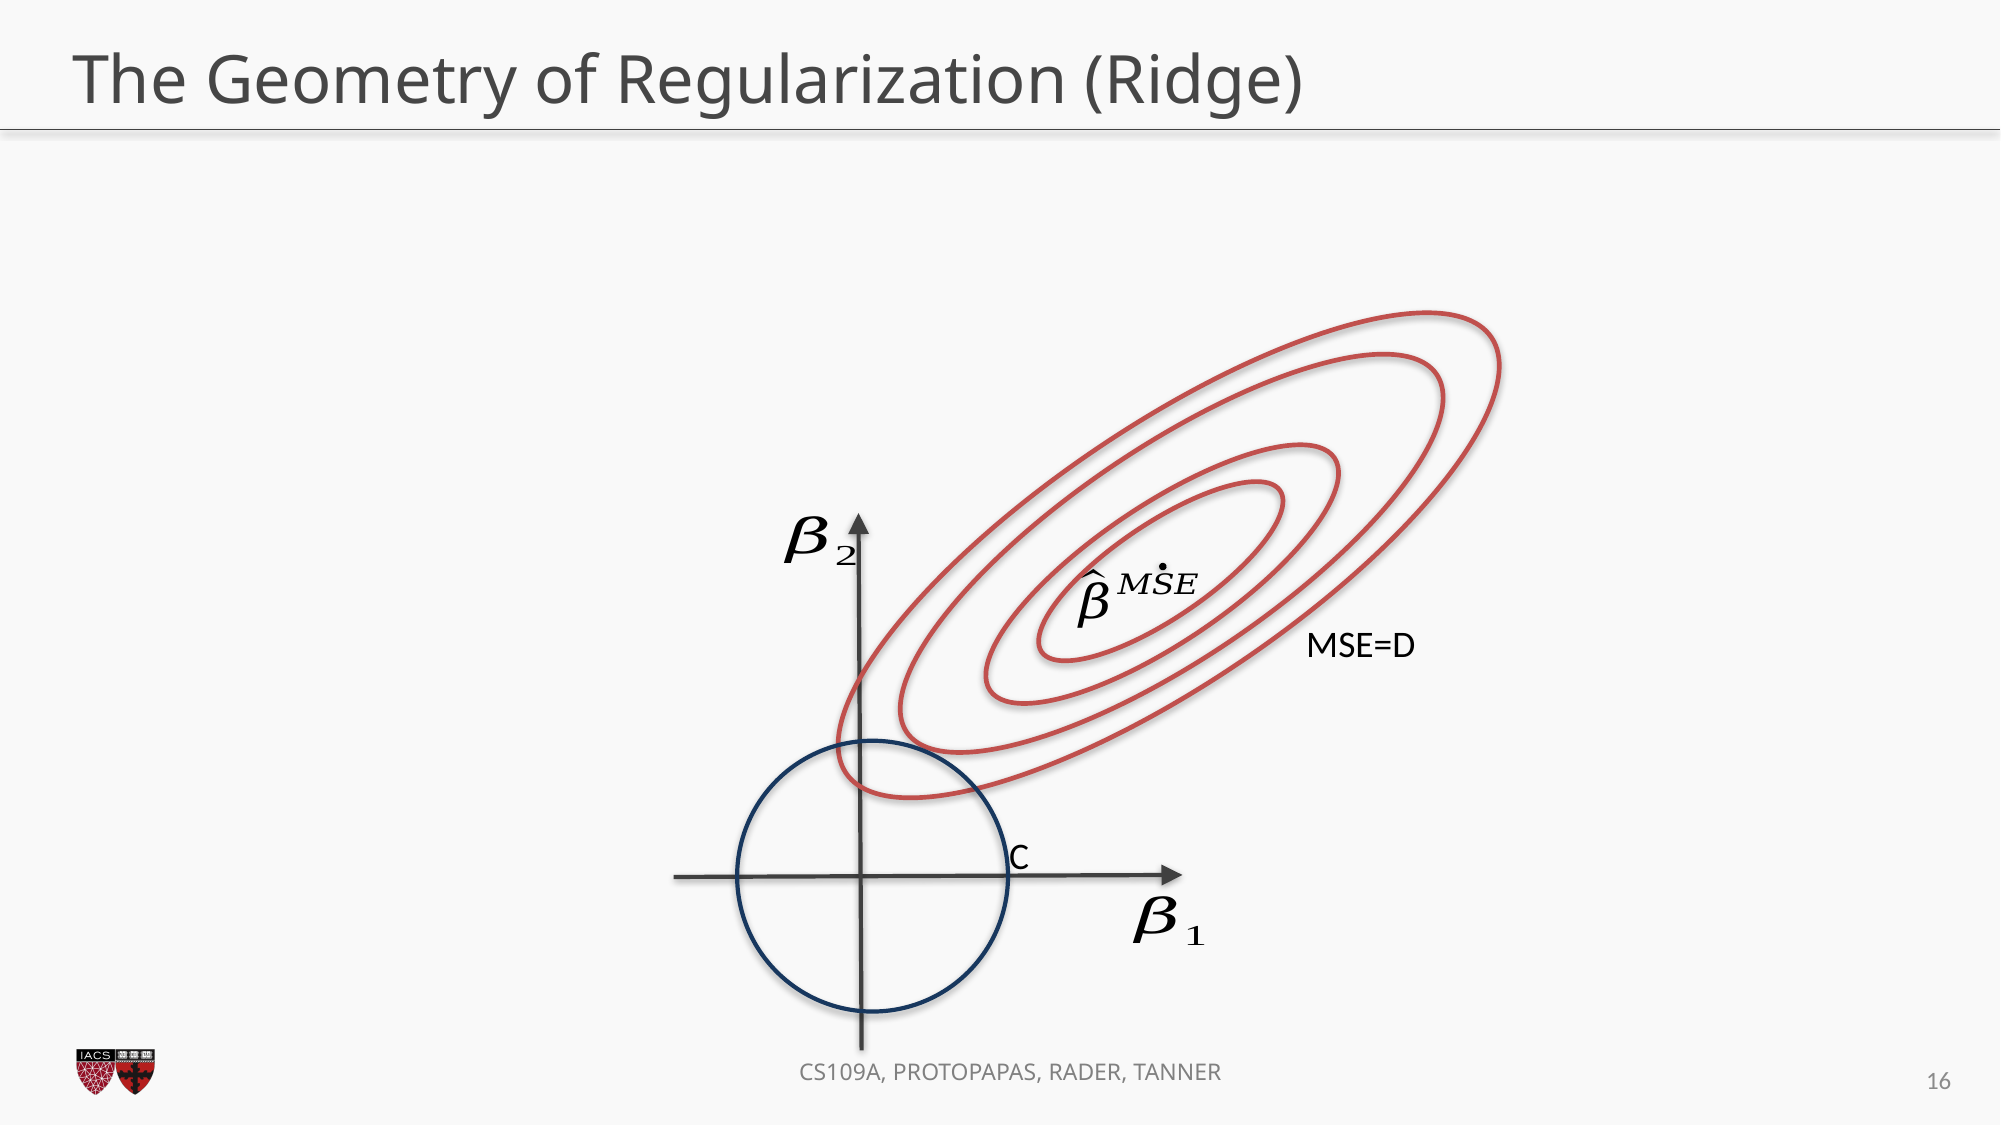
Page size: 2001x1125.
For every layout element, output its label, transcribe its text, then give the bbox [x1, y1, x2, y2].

slide_number 16 [1500, 1050, 1967, 1110]
picture [75, 1049, 155, 1095]
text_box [673, 510, 1207, 1051]
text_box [779, 426, 1559, 685]
title The Geometry of Regularization (Ridge) [57, 29, 1943, 156]
